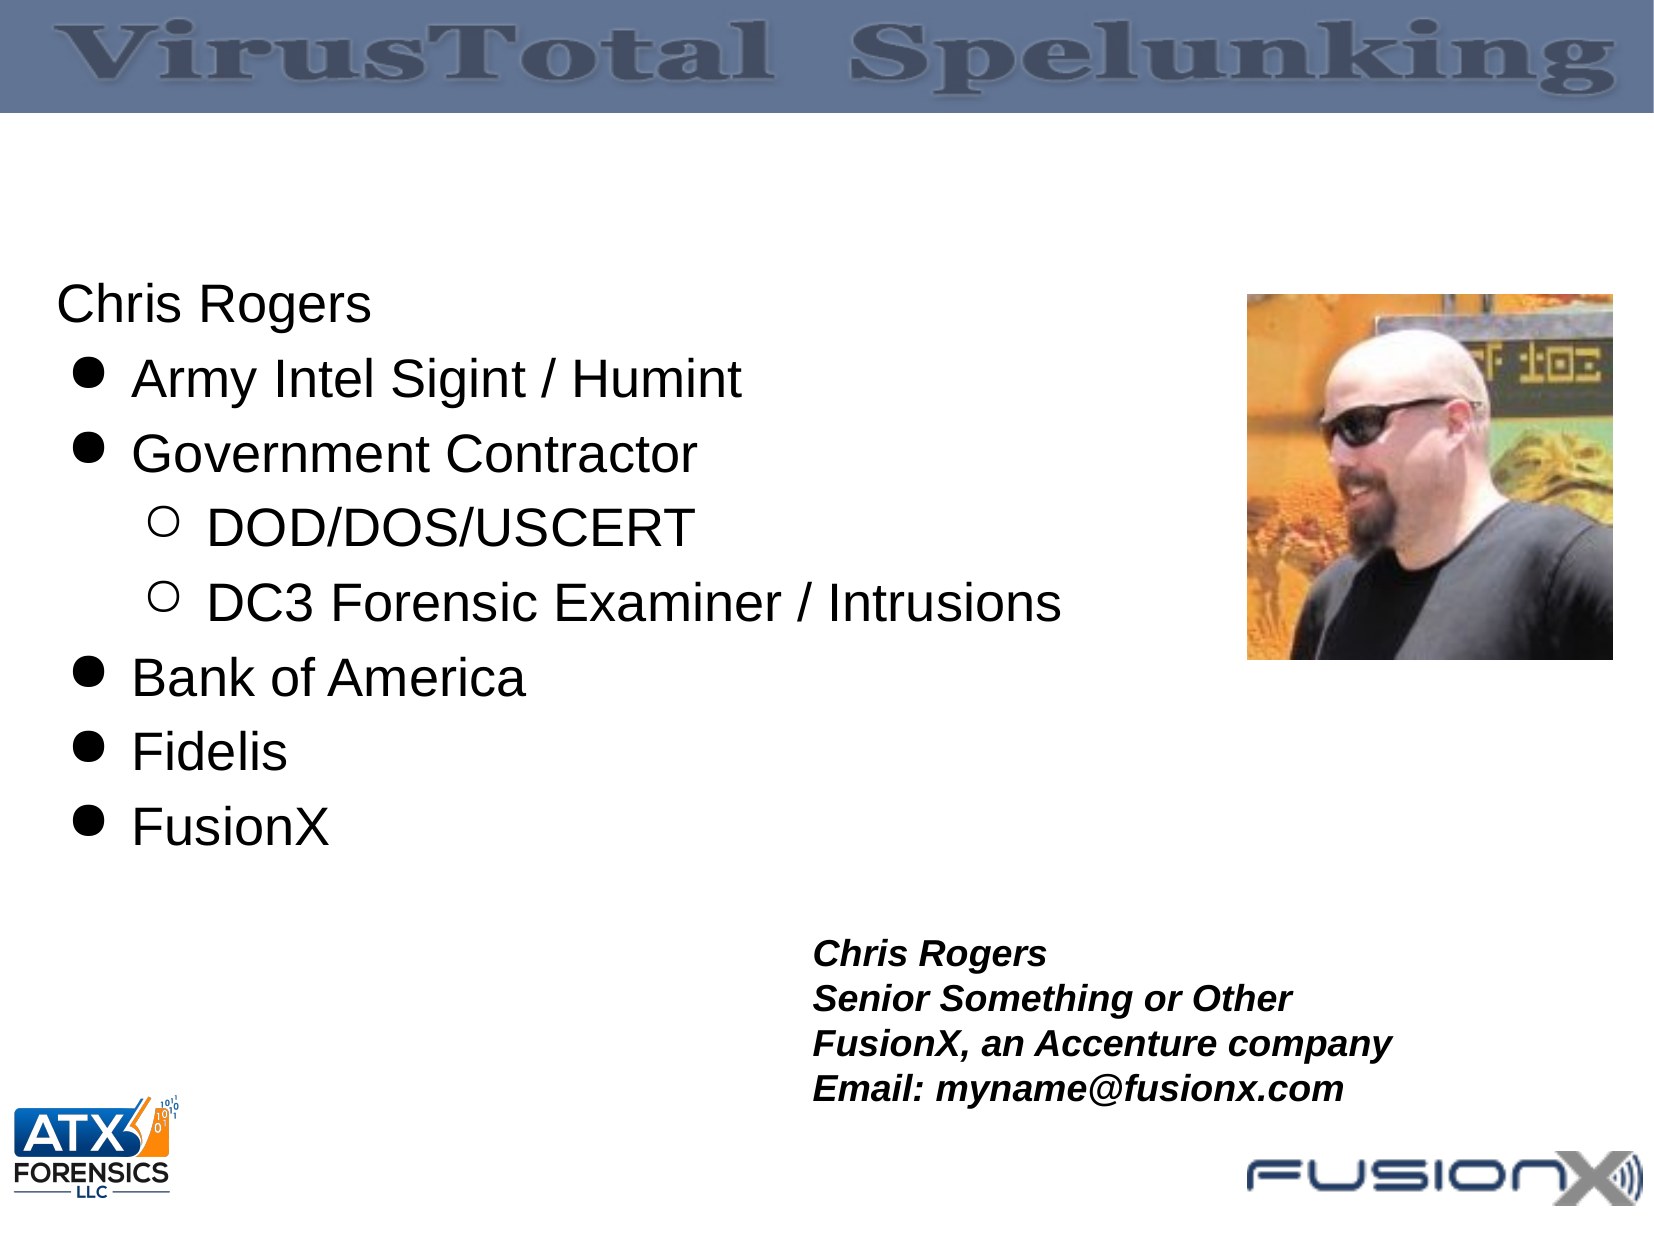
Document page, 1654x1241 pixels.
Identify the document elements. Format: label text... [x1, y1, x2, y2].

picture [0, 0, 1654, 113]
picture [1247, 1151, 1643, 1206]
picture [0, 1058, 182, 1241]
text_box Chris Rogers Army Intel Sigint / Humint Government Contractor DOD/DOS/USCERT DC3 Forensic Examiner / Intrusions Bank of America Fidelis FusionX [41, 153, 1248, 962]
text_box Chris Rogers Senior Something or Other FusionX, an Accenture company Email: myname@fusionx.com [796, 920, 1580, 1142]
picture [1246, 294, 1613, 660]
